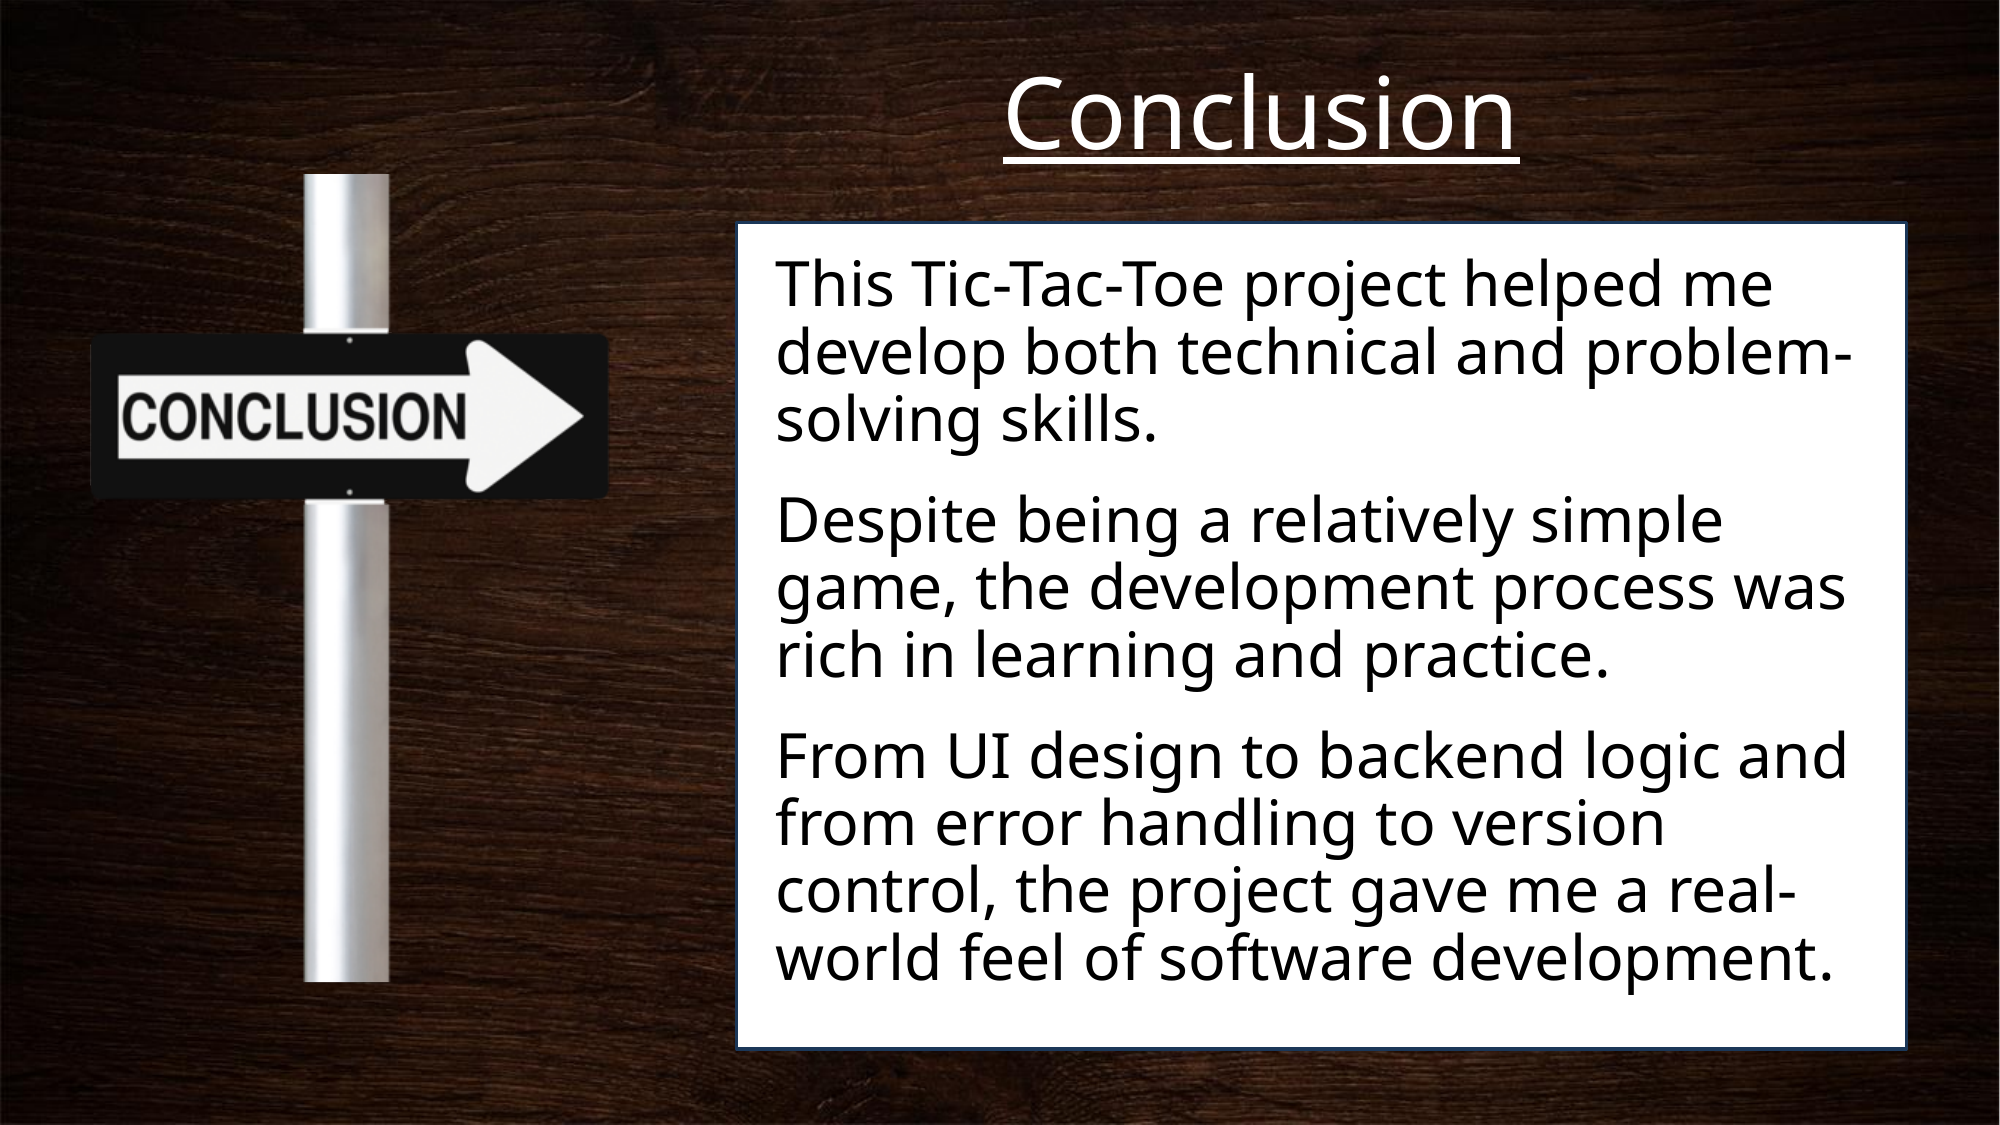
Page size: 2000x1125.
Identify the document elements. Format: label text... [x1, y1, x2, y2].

picture [0, 0, 2000, 1125]
title Conclusion [987, 38, 1752, 177]
text_box [736, 222, 1907, 1050]
list This Tic-Tac-Toe project helped me develop both technical and problem-solving skills. Despite being a relatively simple game, the development process was rich in learning and practice. From UI design to backend logic and from error handling to version control, the project gave me a real-world feel of software development. [760, 245, 1883, 1027]
